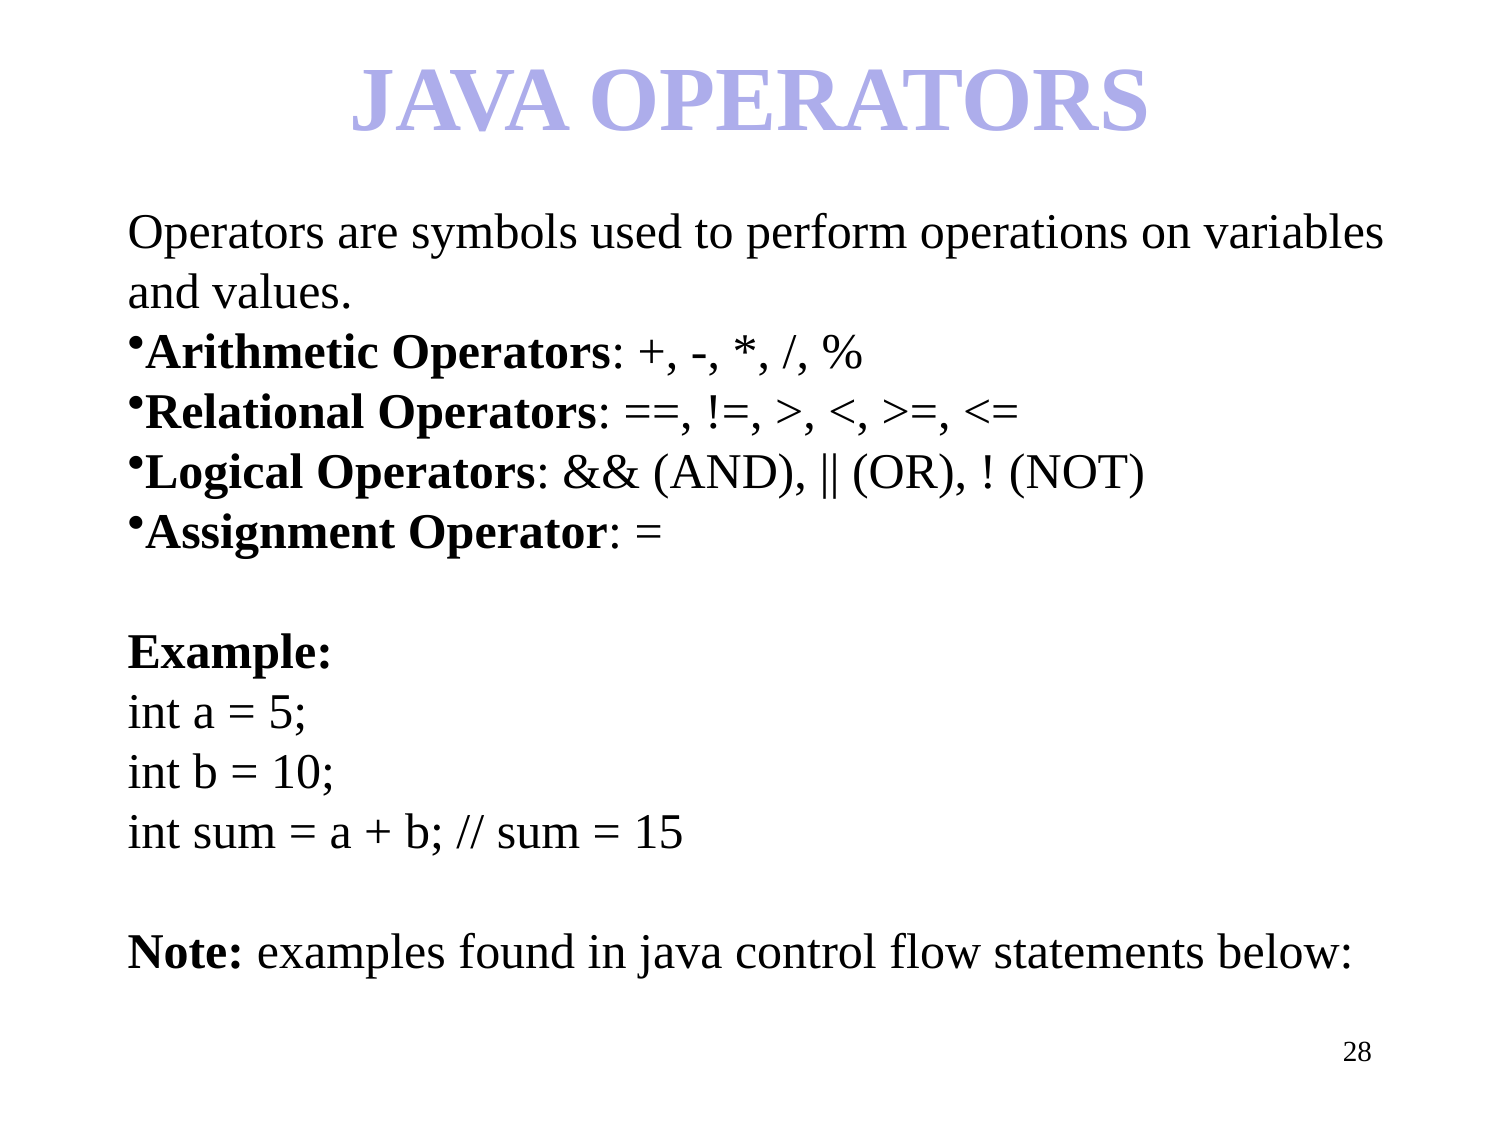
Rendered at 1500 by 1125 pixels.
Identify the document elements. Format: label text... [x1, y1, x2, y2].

title JAVA OPERATORS [112, 0, 1388, 188]
list Operators are symbols used to perform operations on variables and values. Arithmetic Operators: +, -, *, /, % Relational Operators: ==, !=, >, <, >=, <= Logical Operators: && (AND), || (OR), ! (NOT) Assignment Operator: = Example: int a = 5; int b = 10; int sum = a + b; // sum = 15 Note: examples found in java control flow statements below: [112, 191, 1453, 987]
slide_number 28 [1074, 1025, 1388, 1100]
